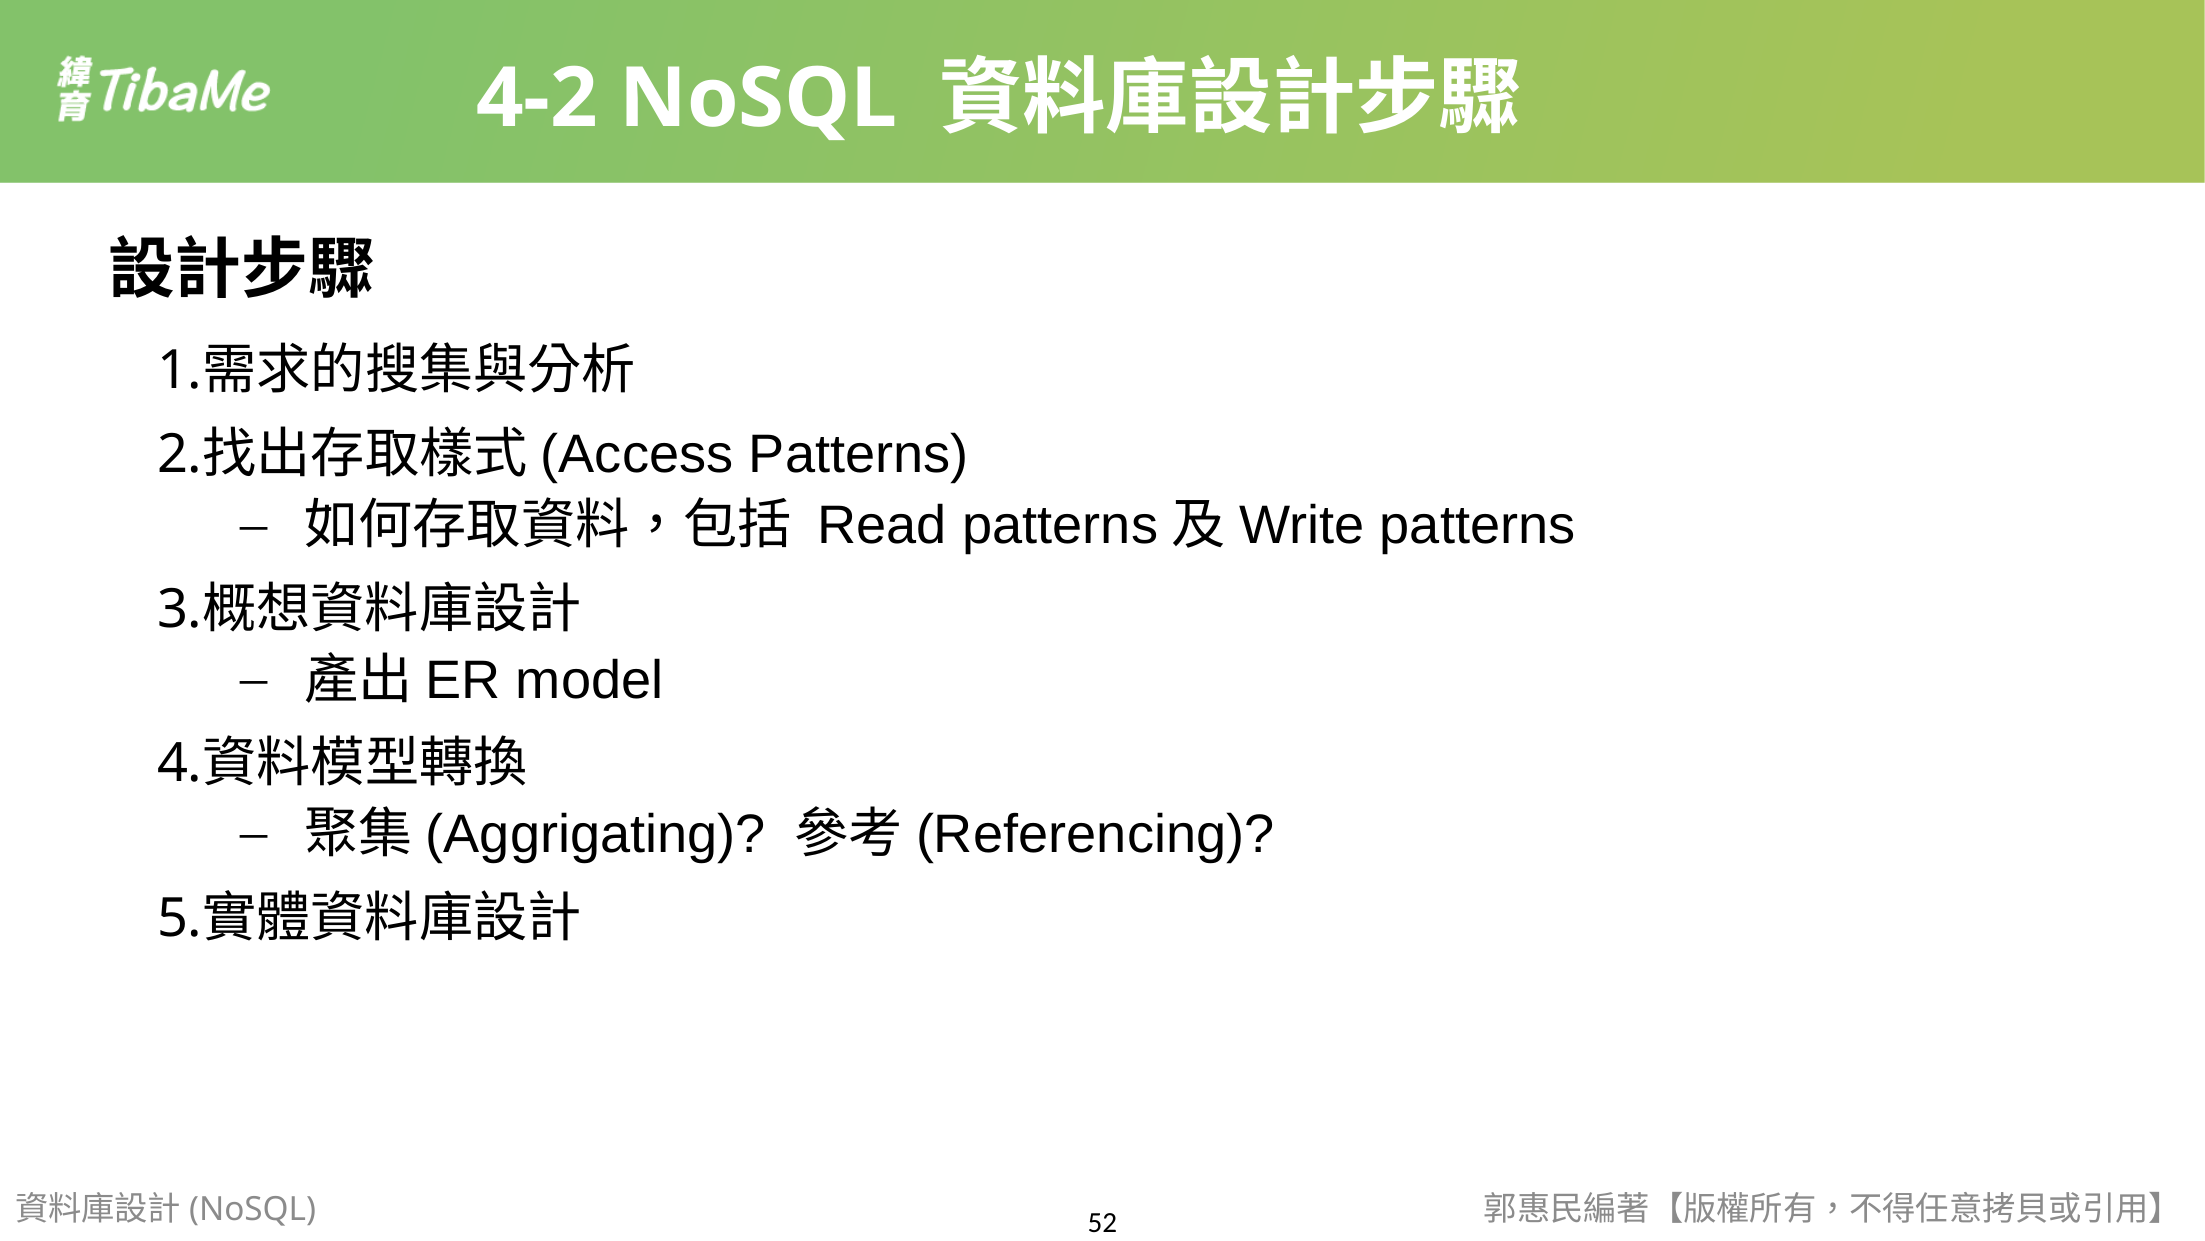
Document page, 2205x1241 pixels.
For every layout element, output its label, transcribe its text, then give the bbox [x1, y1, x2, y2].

list 需求的搜集與分析 找出存取樣式(Access Patterns) 如何存取資料，包括 Read patterns及Write patterns 概想資料庫設計 產出ER model 資料模型轉換 聚集(Aggrigating)? 參考(Referencing)? 實體資料庫設計 [142, 334, 1802, 470]
picture [0, 0, 2205, 1240]
list 設計步驟 [93, 227, 2113, 351]
slide_number 資料庫設計(NoSQL) [0, 1174, 496, 1241]
slide_number 郭惠民編著【版權所有，不得任意拷貝或引用】 [1304, 1174, 2205, 1241]
list 4-2 NoSQL 資料庫設計步驟 [461, 46, 1563, 151]
